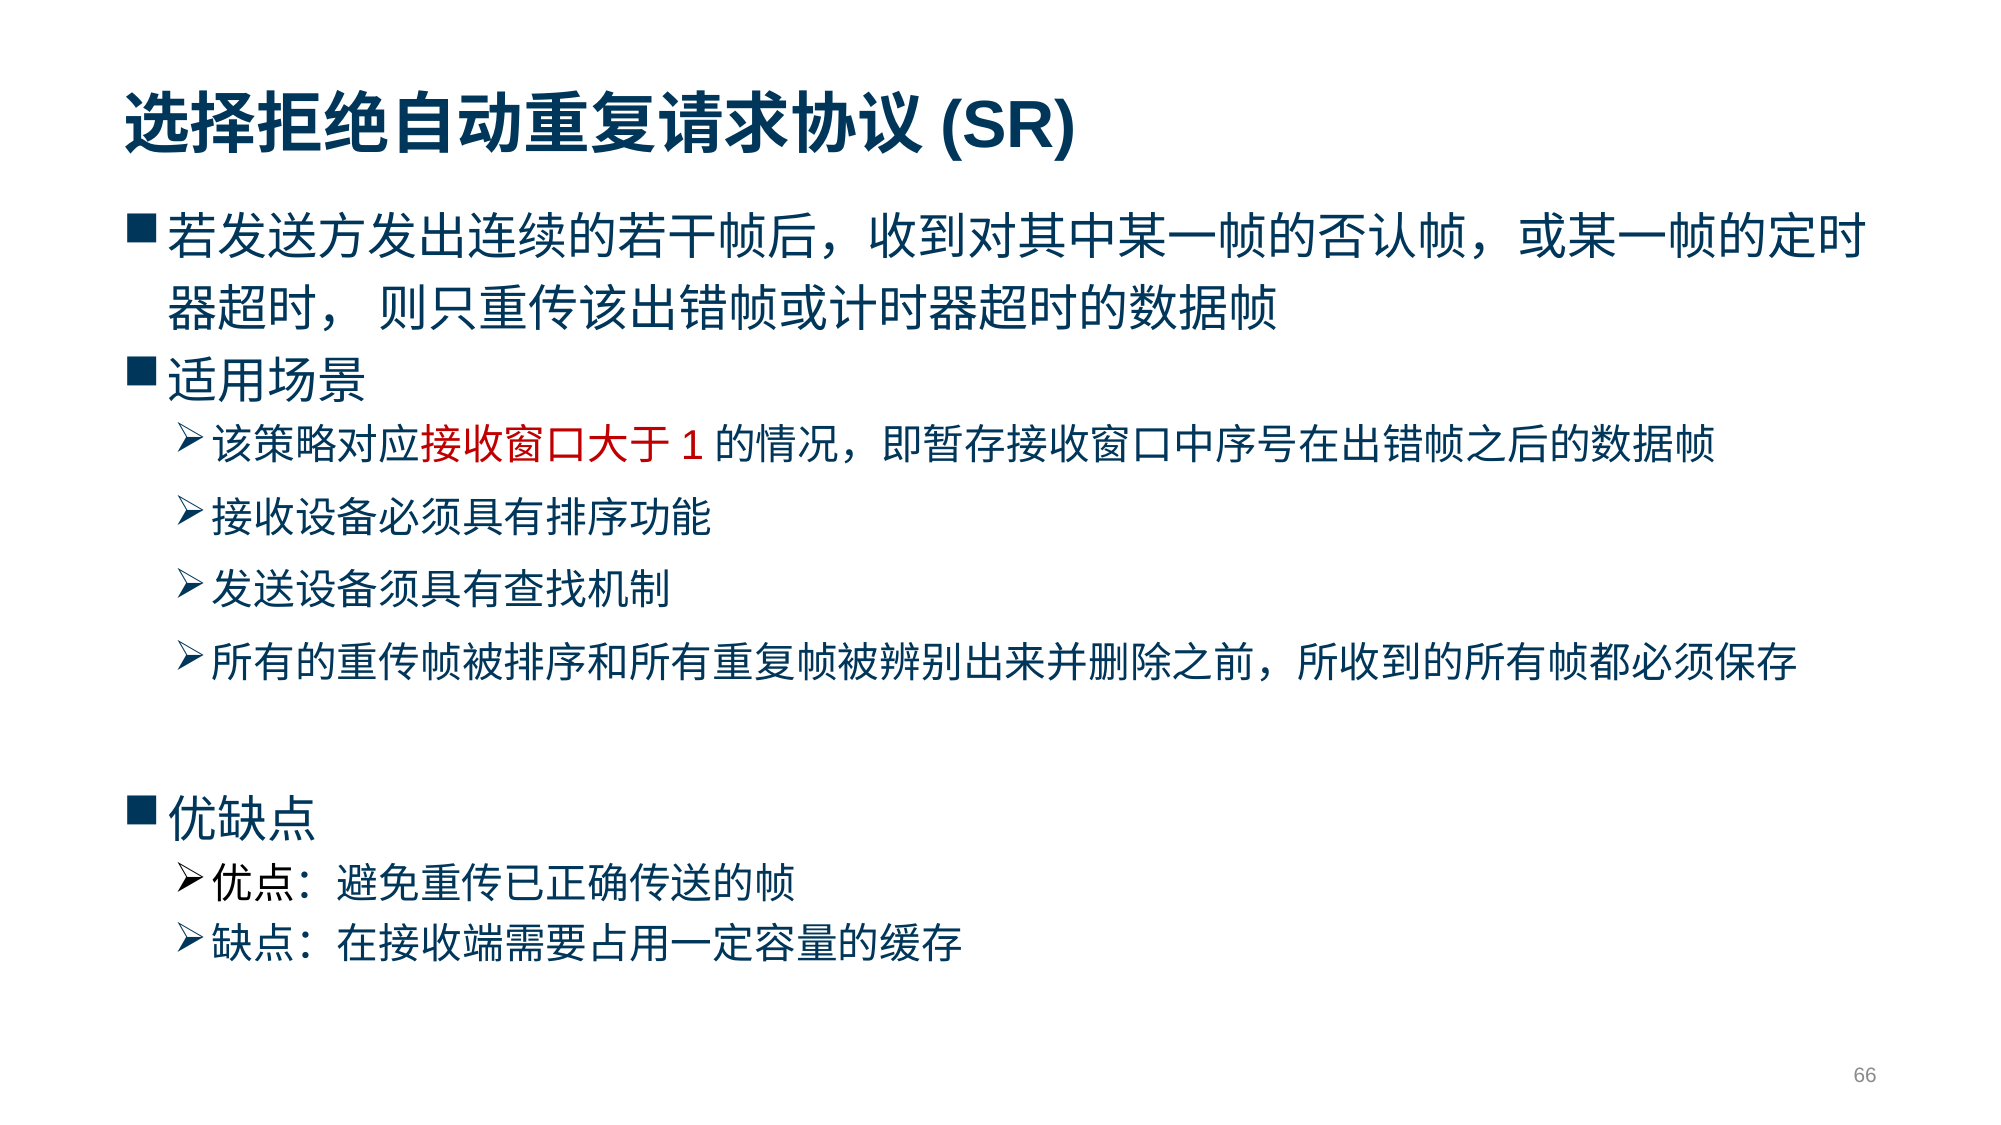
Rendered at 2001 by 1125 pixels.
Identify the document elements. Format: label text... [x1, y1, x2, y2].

list 若发送方发出连续的若干帧后，收到对其中某一帧的否认帧，或某一帧的定时器超时， 则只重传该出错帧或计时器超时的数据帧 适用场景 该策略对应接收窗口大于1的情况，即暂存接收窗口中序号在出错帧之后的数据帧 接收设备必须具有排序功能 发送设备须具有查找机制 所有的重传帧被排序和所有重复帧被辨别出来并删除之前，所收到的所有帧都必须保存 优缺点 优点：避免重传已正确传送的帧 缺点：在接收端需要占用一定容量的缓存 [108, 184, 1890, 1007]
slide_number 66 [1759, 1051, 1892, 1097]
title 选择拒绝自动重复请求协议(SR) [108, 21, 1890, 169]
